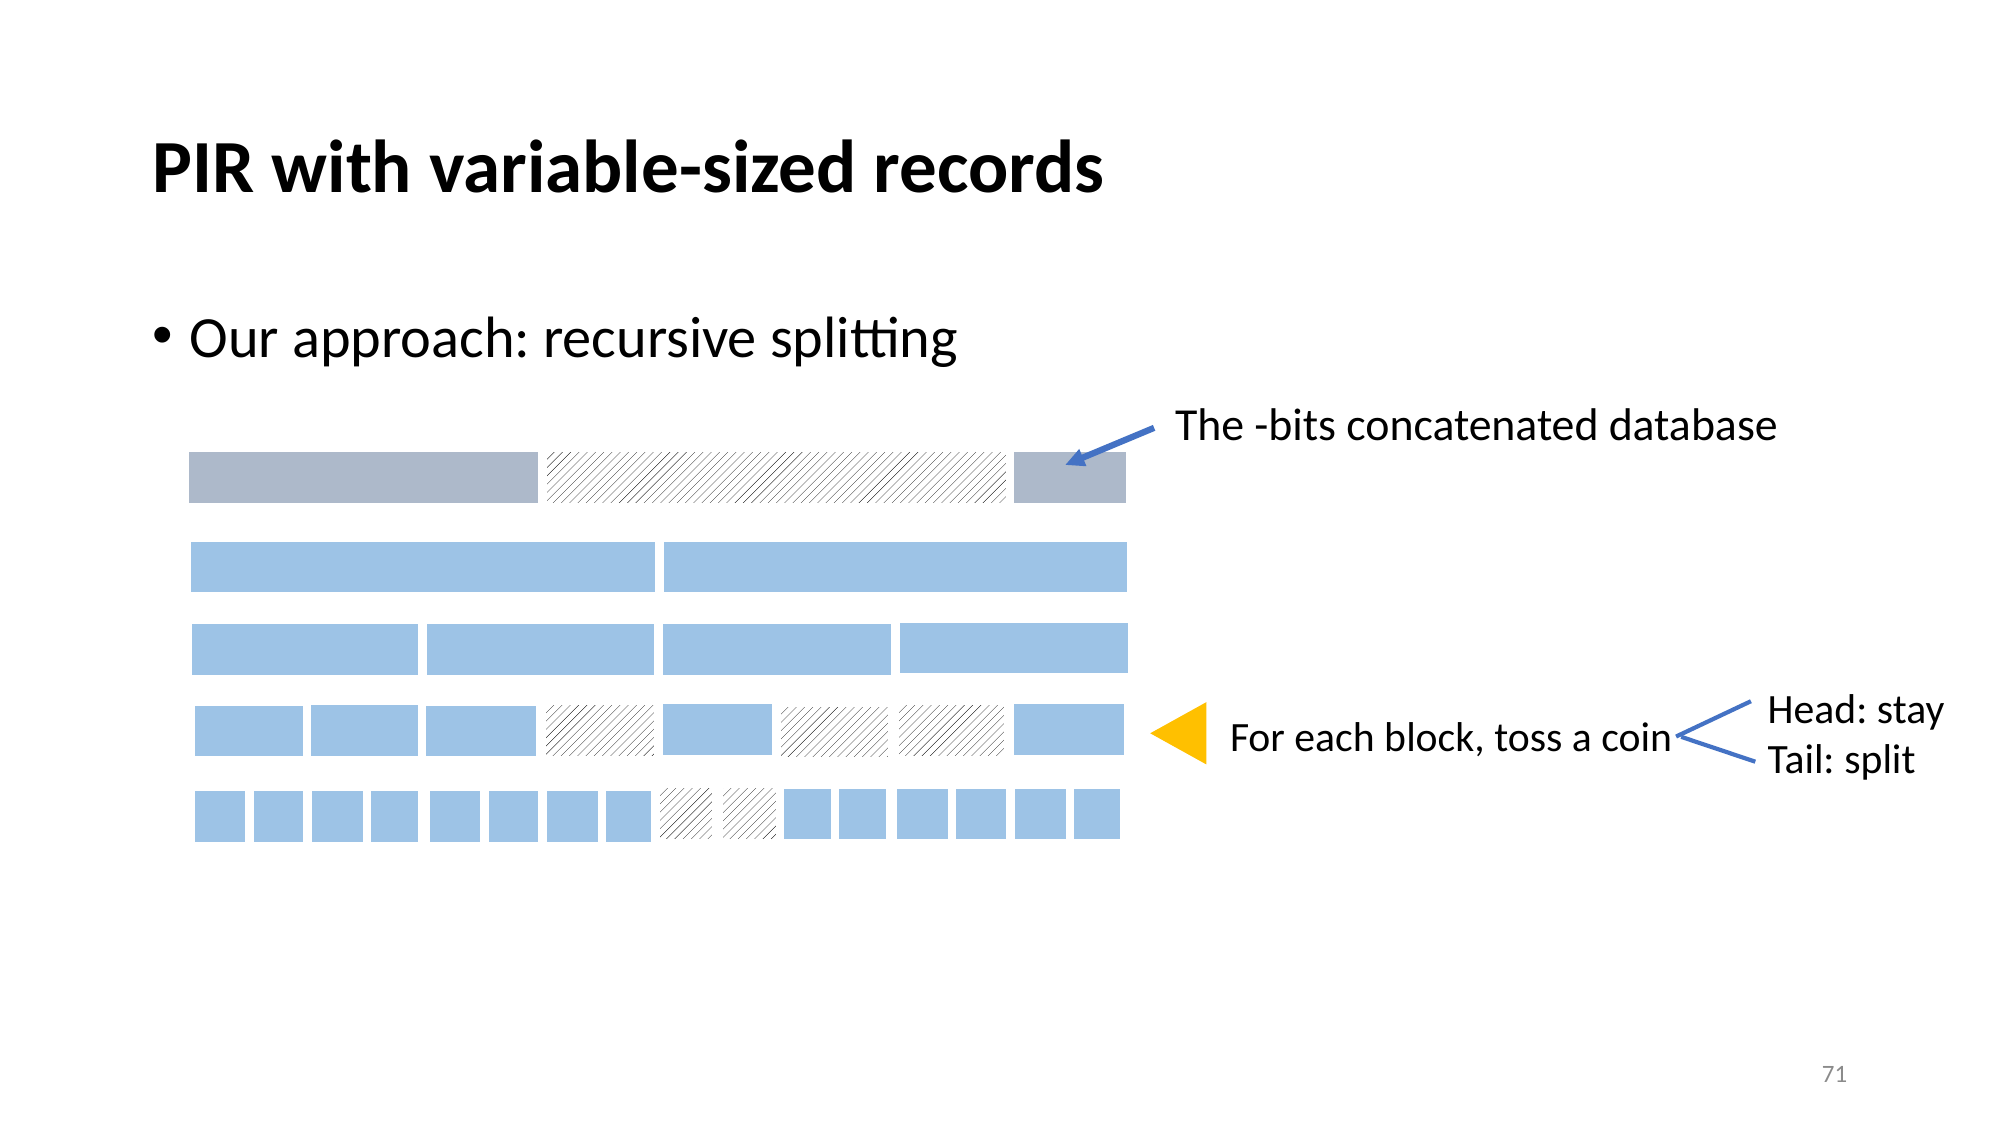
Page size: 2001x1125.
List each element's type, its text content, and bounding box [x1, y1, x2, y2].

text_box [776, 702, 893, 763]
text_box [892, 784, 953, 845]
text_box [307, 786, 368, 847]
text_box [895, 618, 1133, 679]
slide_number 71 [1412, 1042, 1863, 1103]
text_box [894, 700, 1009, 761]
text_box [775, 784, 836, 845]
text_box [953, 784, 1010, 845]
text_box [421, 619, 658, 680]
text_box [1065, 427, 1155, 465]
text_box [657, 699, 778, 760]
text_box [658, 619, 896, 680]
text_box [1681, 736, 1756, 762]
text_box [1010, 784, 1071, 845]
text_box [368, 786, 423, 847]
text_box [654, 783, 718, 844]
text_box [541, 700, 660, 761]
text_box [603, 786, 658, 847]
text_box [251, 786, 307, 847]
text_box [186, 536, 660, 597]
text_box For each block, toss a coin [1215, 702, 1688, 768]
text_box [542, 447, 1011, 508]
text_box [306, 700, 421, 761]
text_box [421, 700, 539, 761]
text_box Head: stay Tail: split [1752, 673, 2000, 789]
text_box [190, 700, 306, 761]
text_box [184, 447, 542, 508]
text_box [1148, 700, 1208, 767]
text_box [836, 784, 891, 845]
text_box [190, 786, 251, 847]
text_box [660, 536, 1132, 597]
text_box [485, 786, 542, 847]
text_box [1009, 699, 1129, 760]
title PIR with variable-sized records [137, 59, 1863, 278]
list Our approach: recursive splitting [137, 299, 1863, 1014]
text_box [1011, 447, 1131, 508]
text_box [1071, 784, 1126, 845]
text_box [718, 783, 781, 844]
text_box [424, 786, 485, 847]
text_box [187, 619, 421, 680]
text_box [542, 786, 603, 847]
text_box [1676, 701, 1751, 737]
